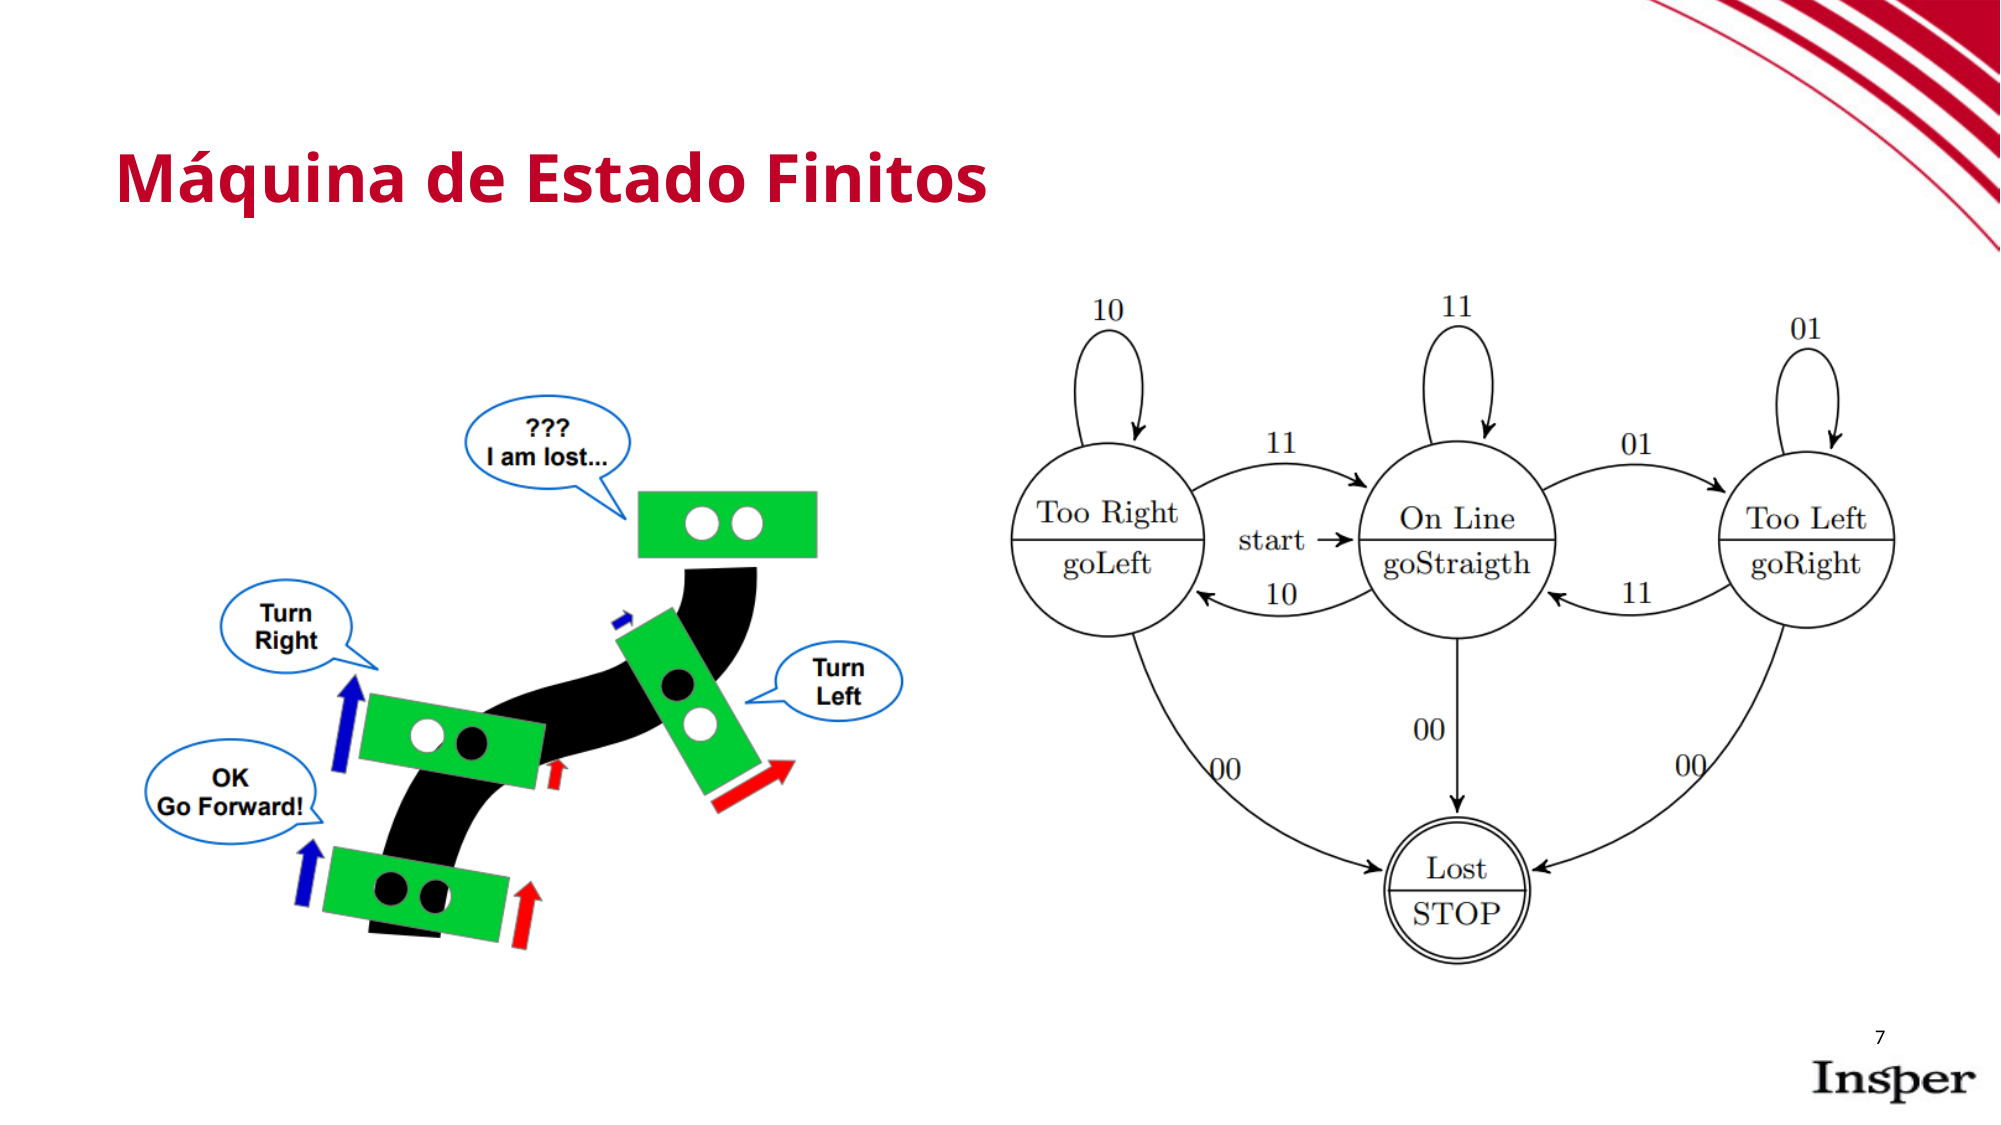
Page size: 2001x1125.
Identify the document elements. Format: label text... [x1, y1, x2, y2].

picture [0, 0, 2000, 1125]
title Máquina de Estado Finitos [99, 128, 1900, 230]
slide_number 7 [1433, 1016, 1900, 1076]
